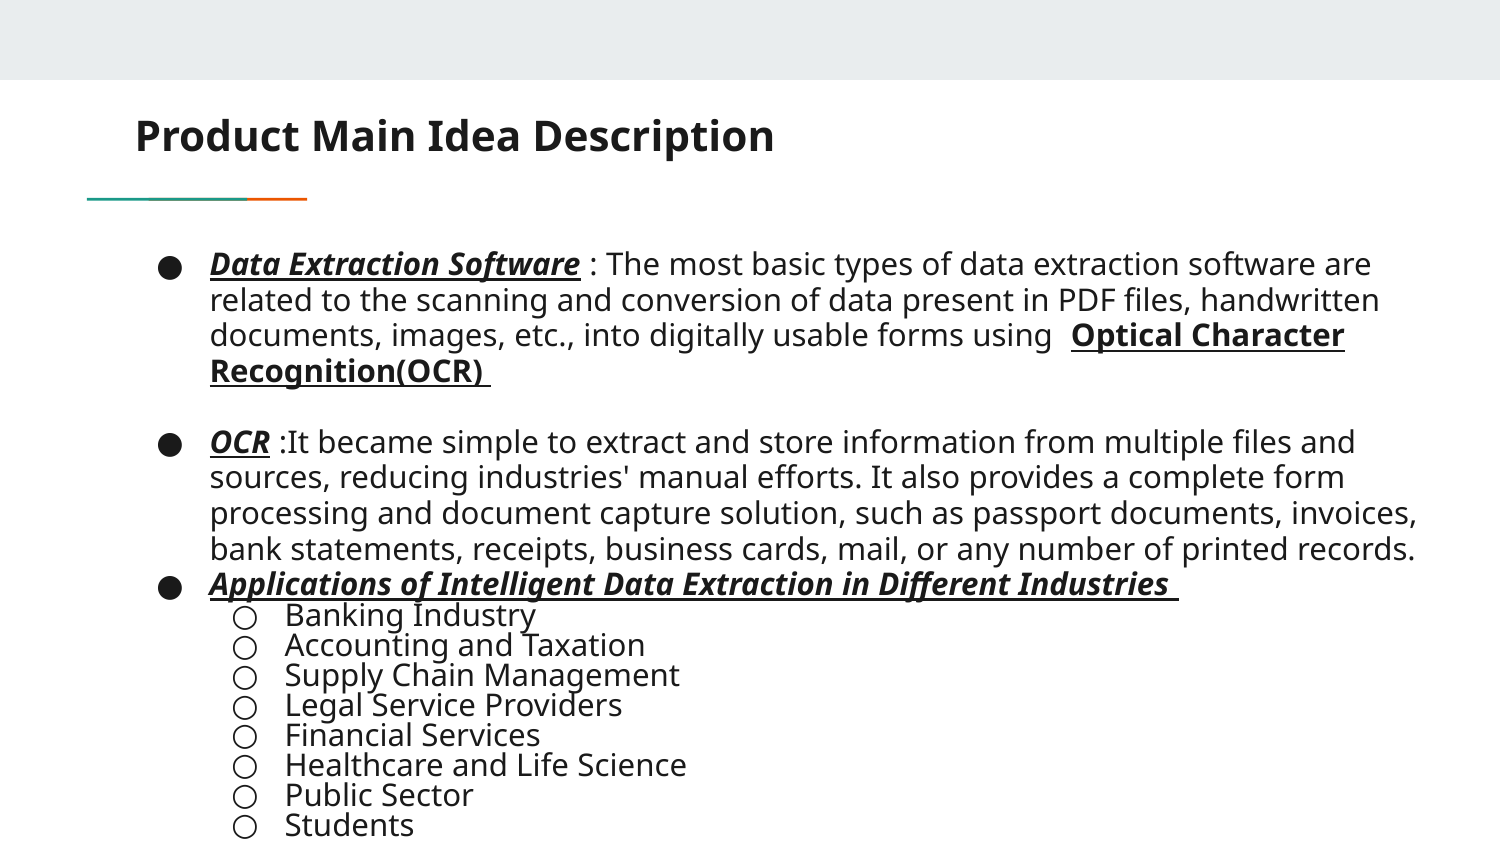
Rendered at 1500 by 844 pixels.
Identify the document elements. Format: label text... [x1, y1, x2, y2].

title Product Main Idea Description [119, 91, 1381, 180]
list Data Extraction Software : The most basic types of data extraction software are related to the scanning and conversion of data present in PDF files, handwritten documents, images, etc., into digitally usable forms using Optical Character Recognition(OCR) OCR :It became simple to extract and store information from multiple files and sources, reducing industries' manual efforts. It also provides a complete form processing and document capture solution, such as passport documents, invoices, bank statements, receipts, business cards, mail, or any number of printed records. Applications of Intelligent Data Extraction in Different Industries Banking Industry Accounting and Taxation Supply Chain Management Legal Service Providers Financial Services Healthcare and Life Science Public Sector Students [119, 232, 1439, 832]
